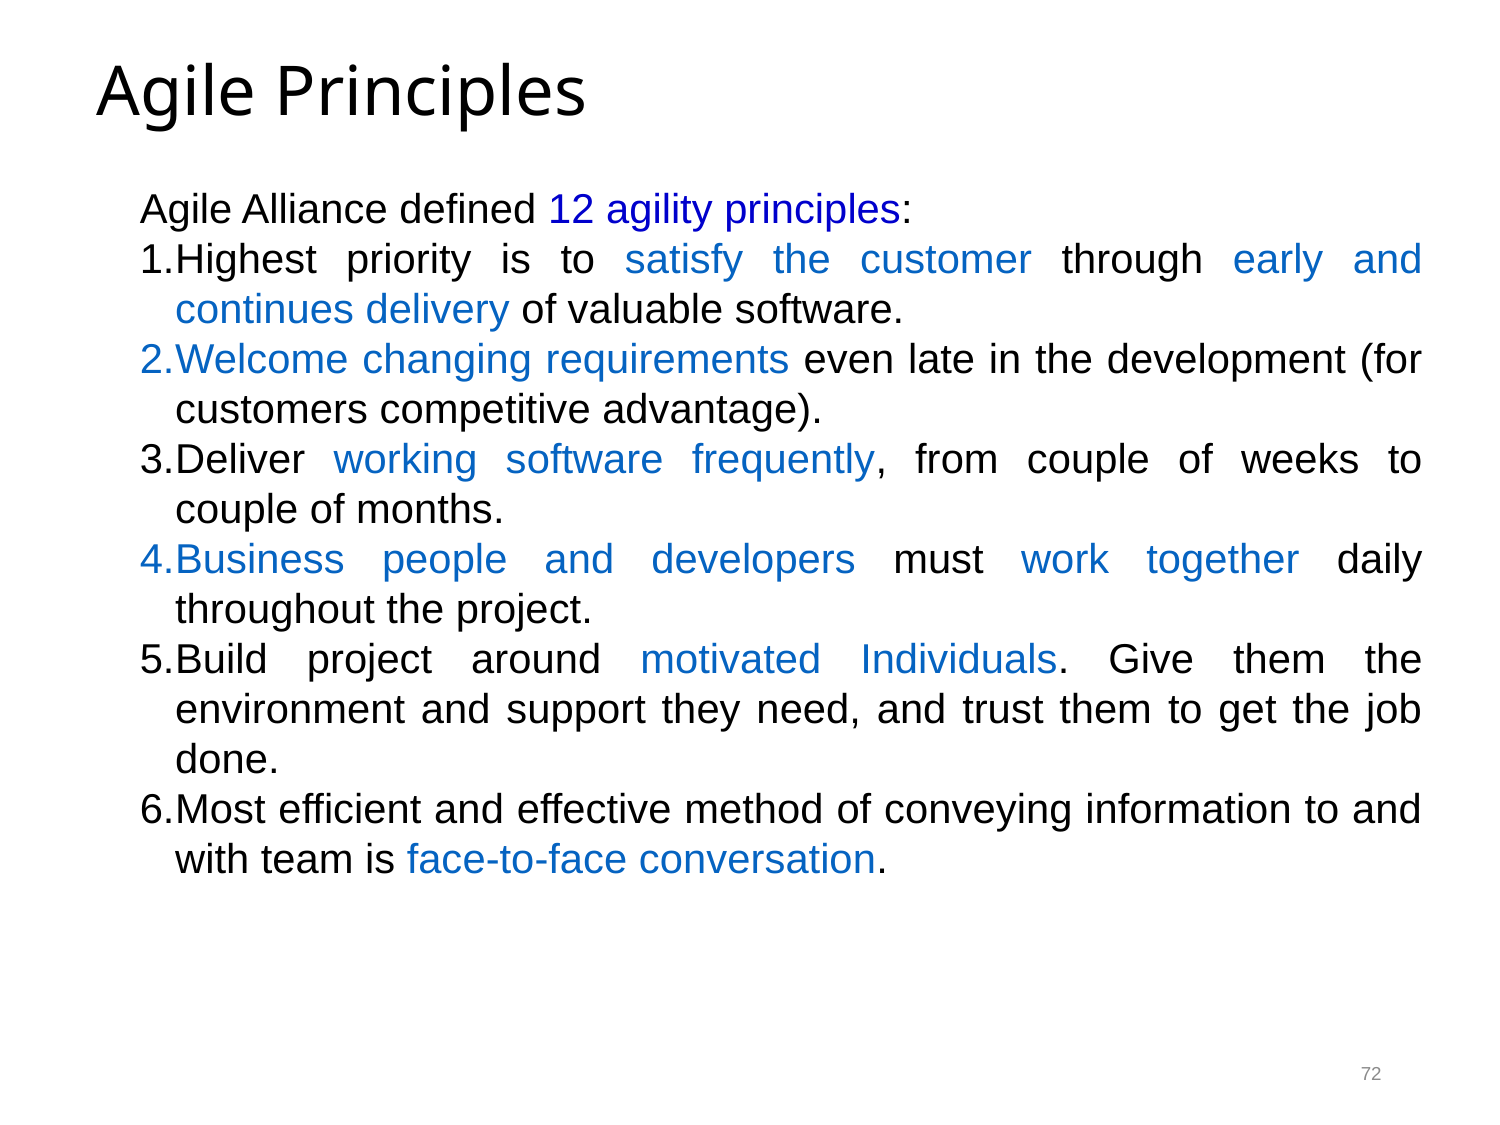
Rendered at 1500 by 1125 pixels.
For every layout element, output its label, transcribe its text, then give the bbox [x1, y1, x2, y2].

slide_number 72 [1059, 1042, 1397, 1103]
text_box Agile Alliance defined 12 agility principles: Highest priority is to satisfy the customer through early and continues delivery of valuable software. Welcome changing requirements even late in the development (for customers competitive advantage). Deliver working software frequently, from couple of weeks to couple of months. Business people and developers must work together daily throughout the project. Build project around motivated Individuals. Give them the environment and support they need, and trust them to get the job done. Most efficient and effective method of conveying information to and with team is face-to-face conversation. [125, 174, 1438, 890]
title Agile Principles [81, 0, 1375, 203]
